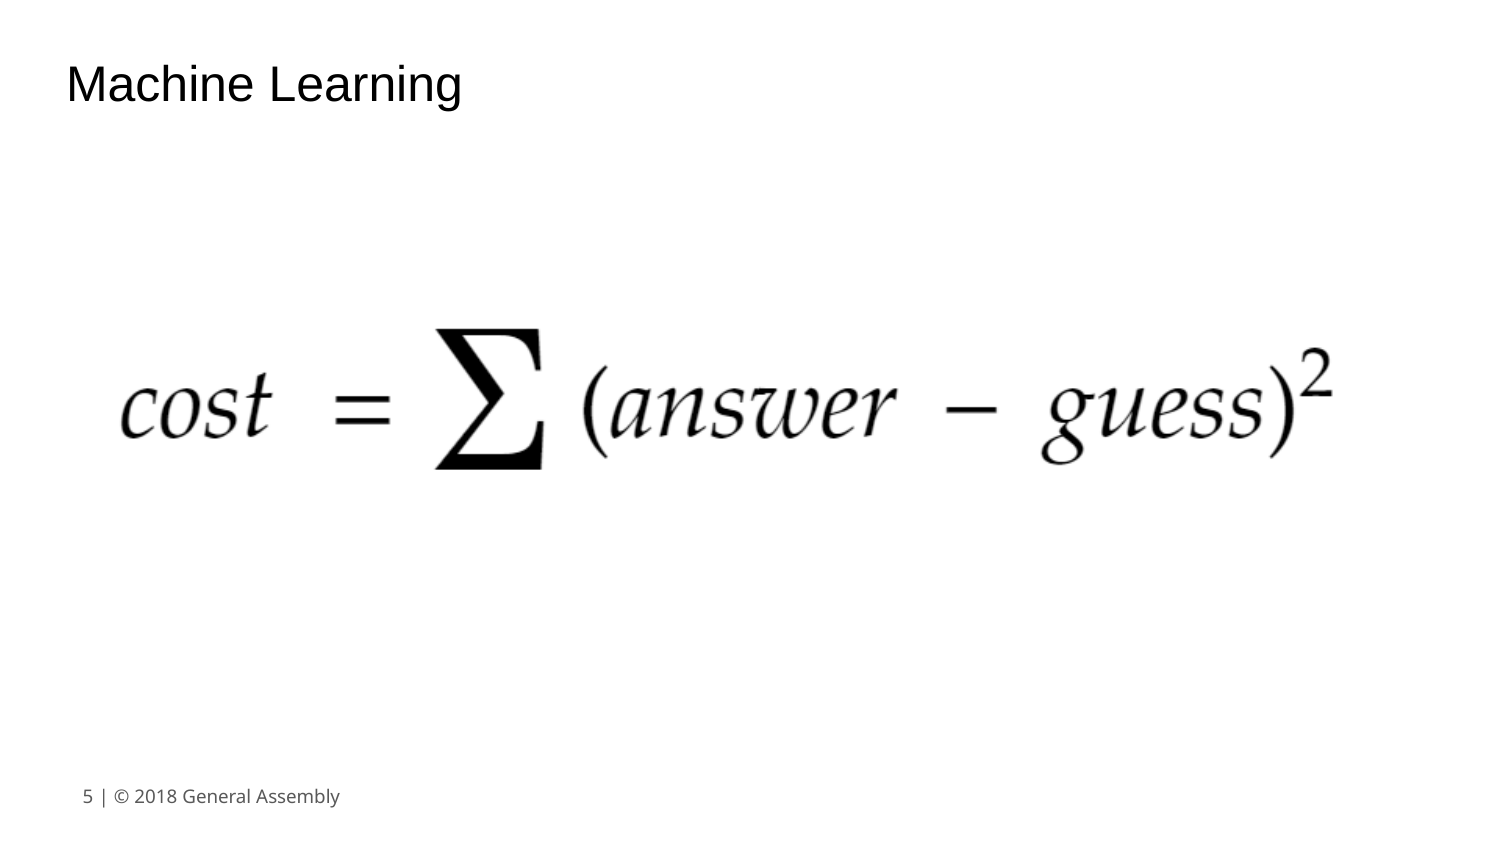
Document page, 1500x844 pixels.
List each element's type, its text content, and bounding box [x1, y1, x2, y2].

picture [5, 154, 1494, 690]
slide_number ‹#› | © 2018 General Assembly [23, 764, 355, 830]
title Machine Learning [51, 36, 1449, 131]
